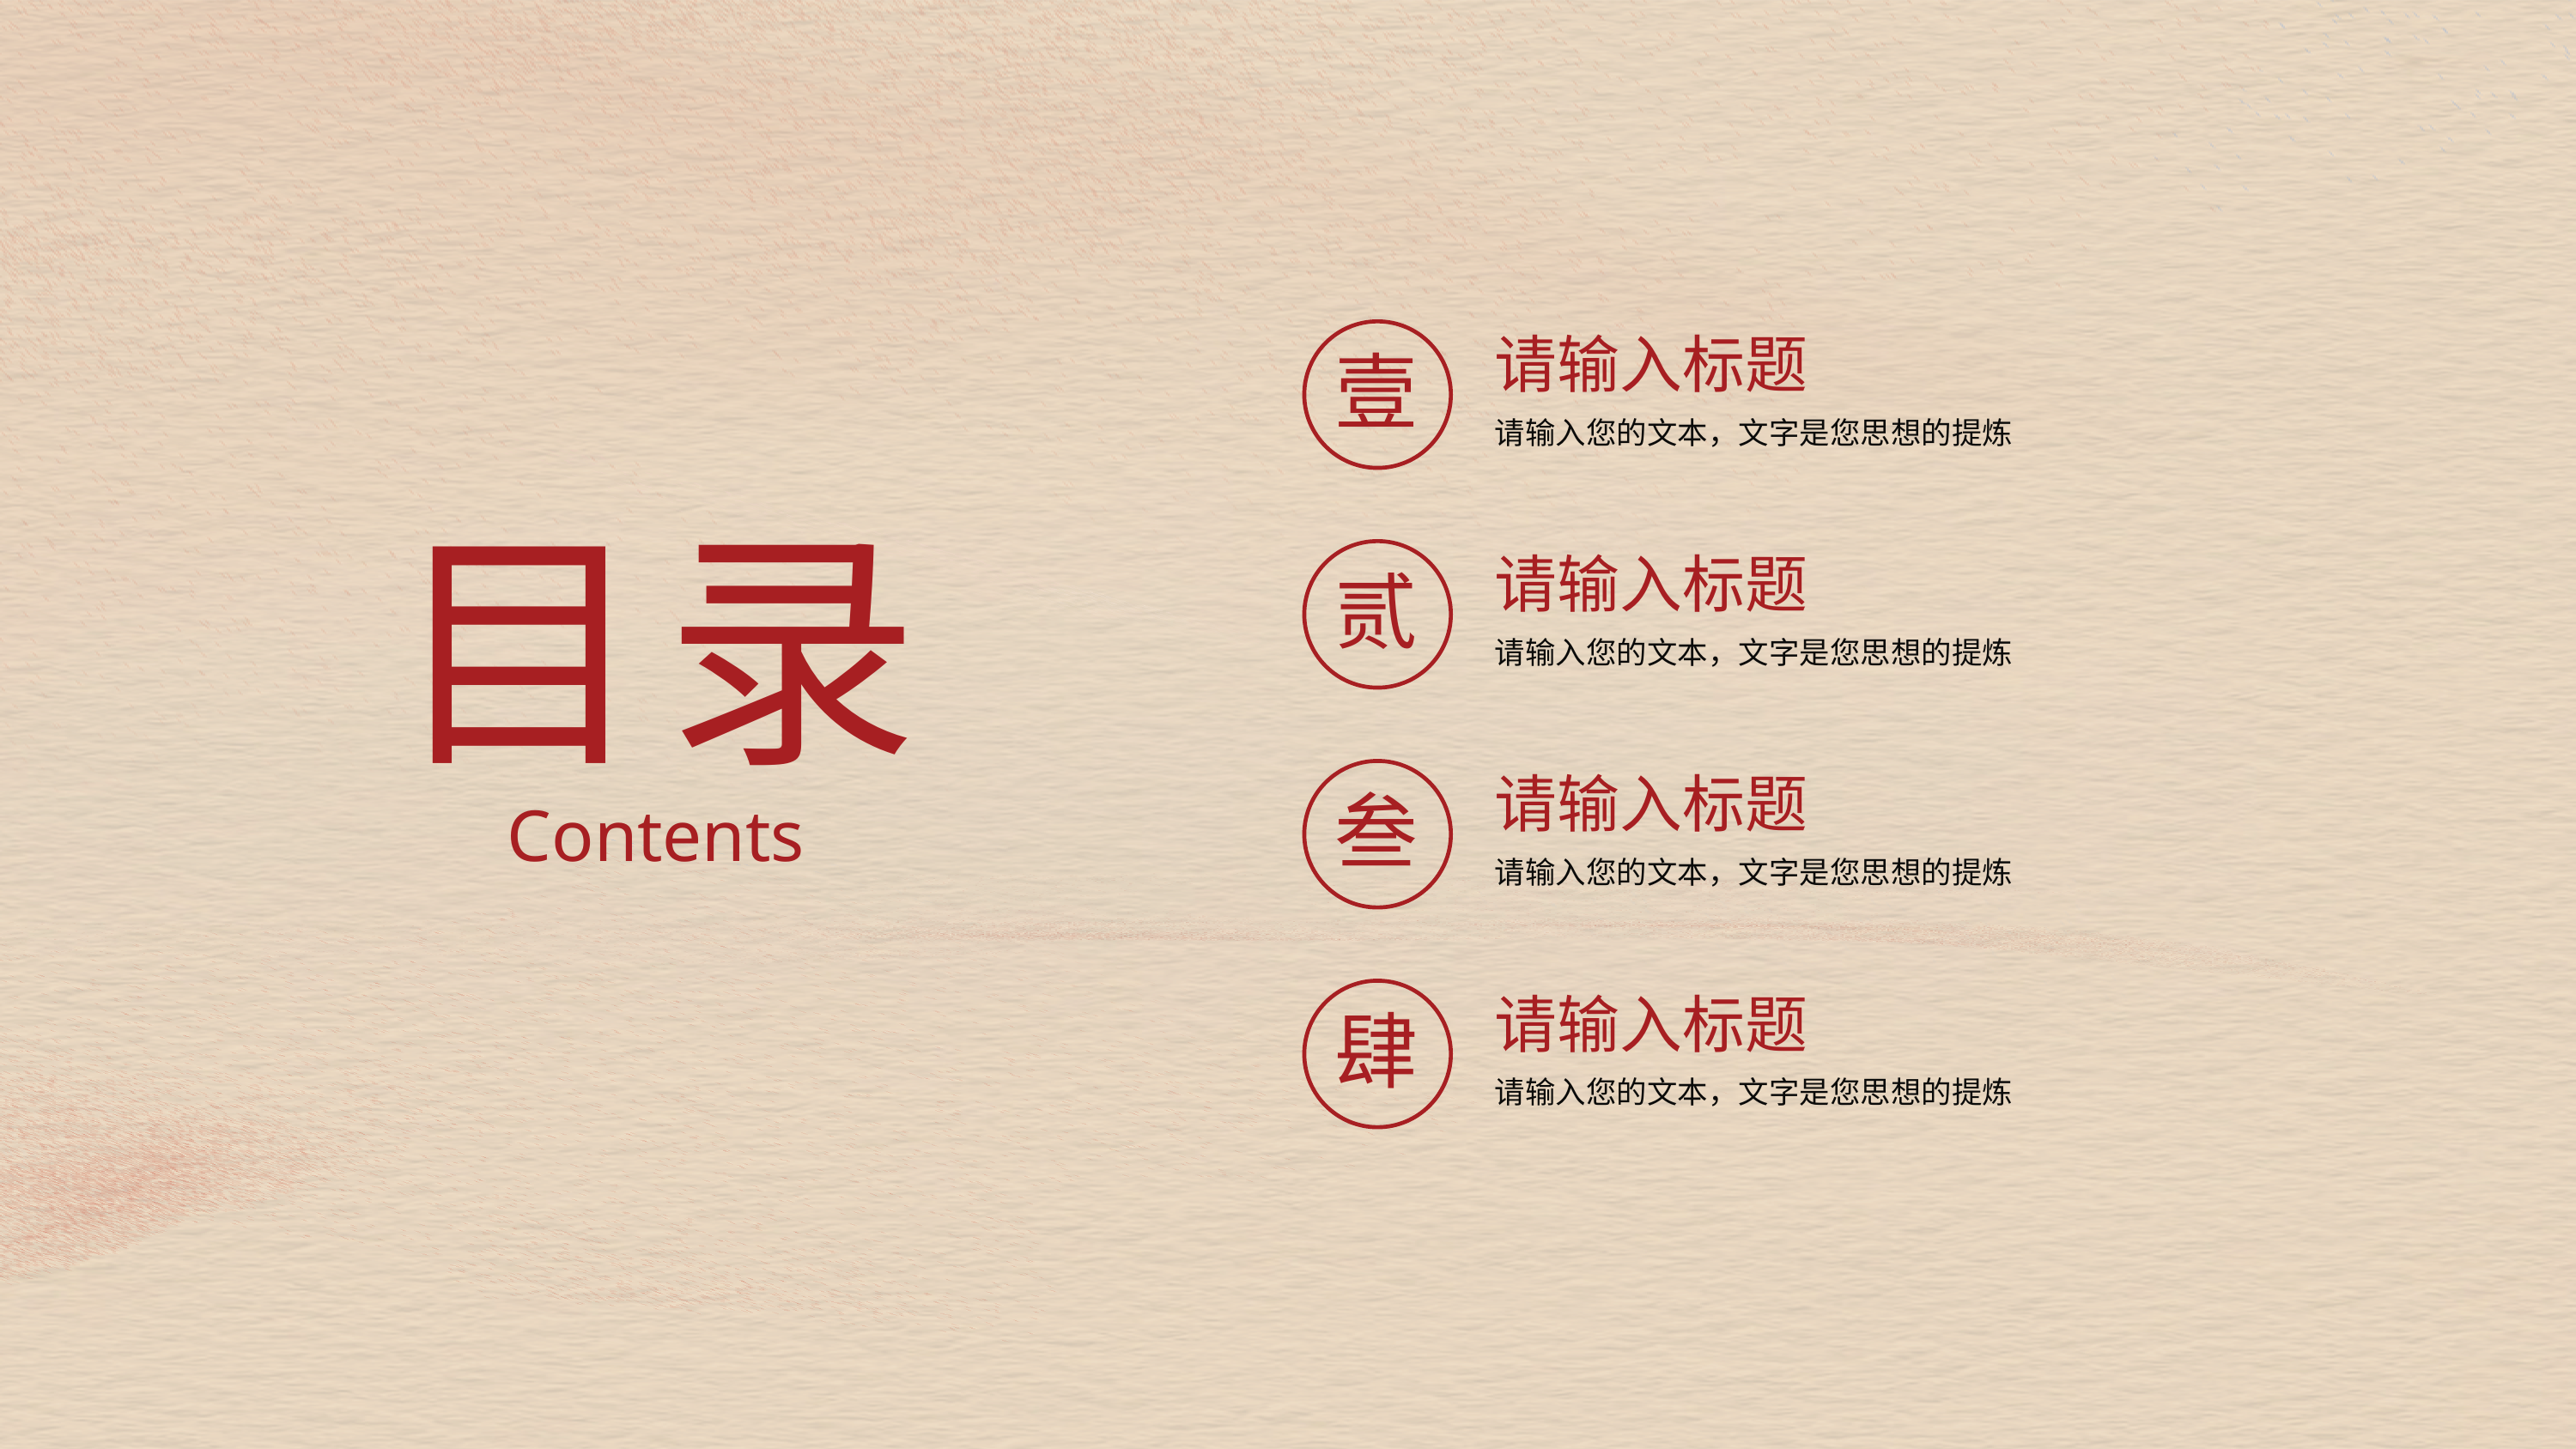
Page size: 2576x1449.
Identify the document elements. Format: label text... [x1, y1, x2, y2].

text_box 请输入标题 [1494, 765, 2149, 839]
text_box 请输入标题 [1494, 324, 2149, 399]
text_box 请输入您的文本，文字是您思想的提炼 [1494, 619, 2289, 670]
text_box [1303, 980, 1451, 1128]
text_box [1303, 321, 1451, 469]
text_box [1303, 541, 1451, 688]
text_box 请输入标题 [1494, 985, 2149, 1058]
text_box 请输入标题 [1494, 545, 2149, 619]
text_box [1303, 761, 1451, 908]
text_box 目录 [303, 487, 1009, 796]
text_box 请输入您的文本，文字是您思想的提炼 [1494, 839, 2289, 890]
text_box 请输入您的文本，文字是您思想的提炼 [1494, 1058, 2289, 1110]
text_box [0, 0, 2576, 1449]
text_box Contents [453, 796, 860, 876]
text_box 请输入您的文本，文字是您思想的提炼 [1494, 399, 2289, 451]
